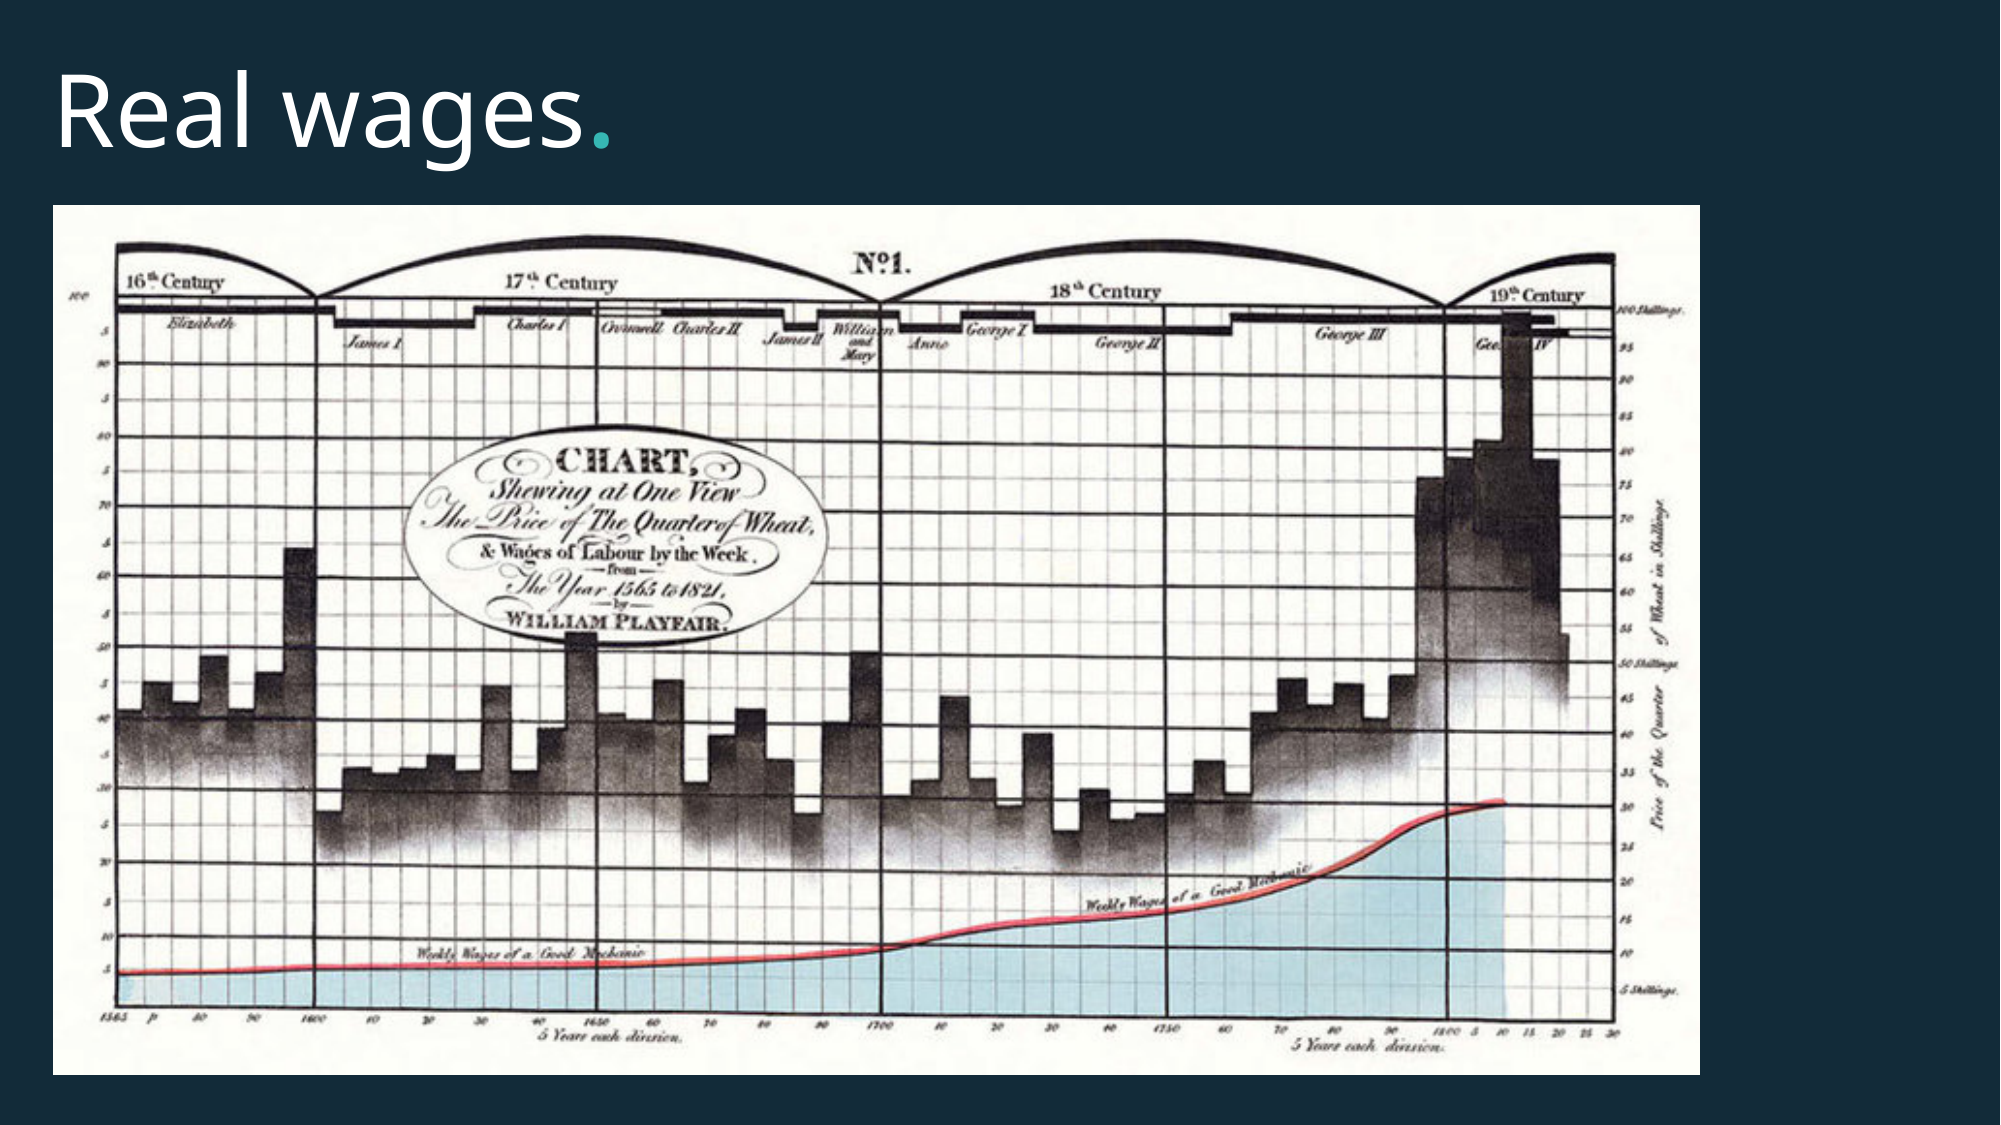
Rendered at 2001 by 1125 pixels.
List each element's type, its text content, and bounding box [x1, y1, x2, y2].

title Real wages. [37, 35, 1538, 182]
picture [53, 205, 1700, 1075]
